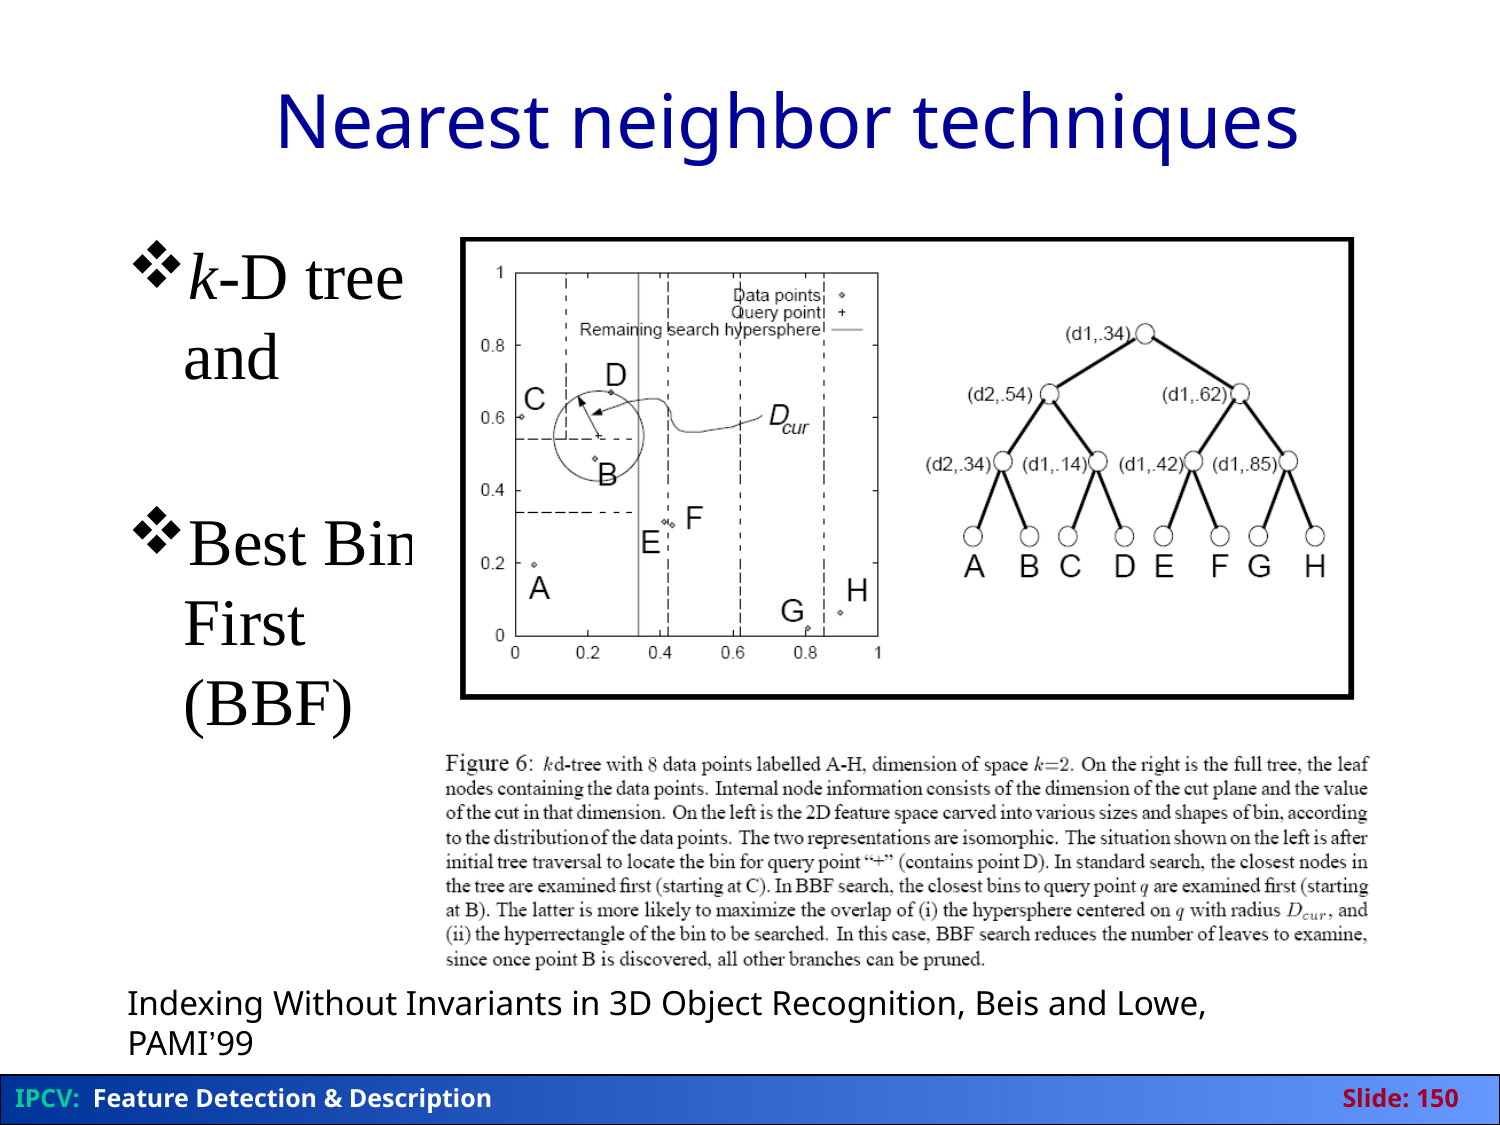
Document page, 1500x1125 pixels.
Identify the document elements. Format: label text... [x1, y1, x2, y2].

footer IPCV: Feature Detection & Description Slide: 150 [0, 1074, 1500, 1125]
title Nearest neighbor techniques [112, 24, 1463, 213]
text_box Indexing Without Invariants in 3D Object Recognition, Beis and Lowe, PAMI’99 [112, 974, 1325, 1070]
list k-D tree and Best Bin First (BBF) [112, 224, 1463, 1063]
picture [412, 237, 1408, 977]
